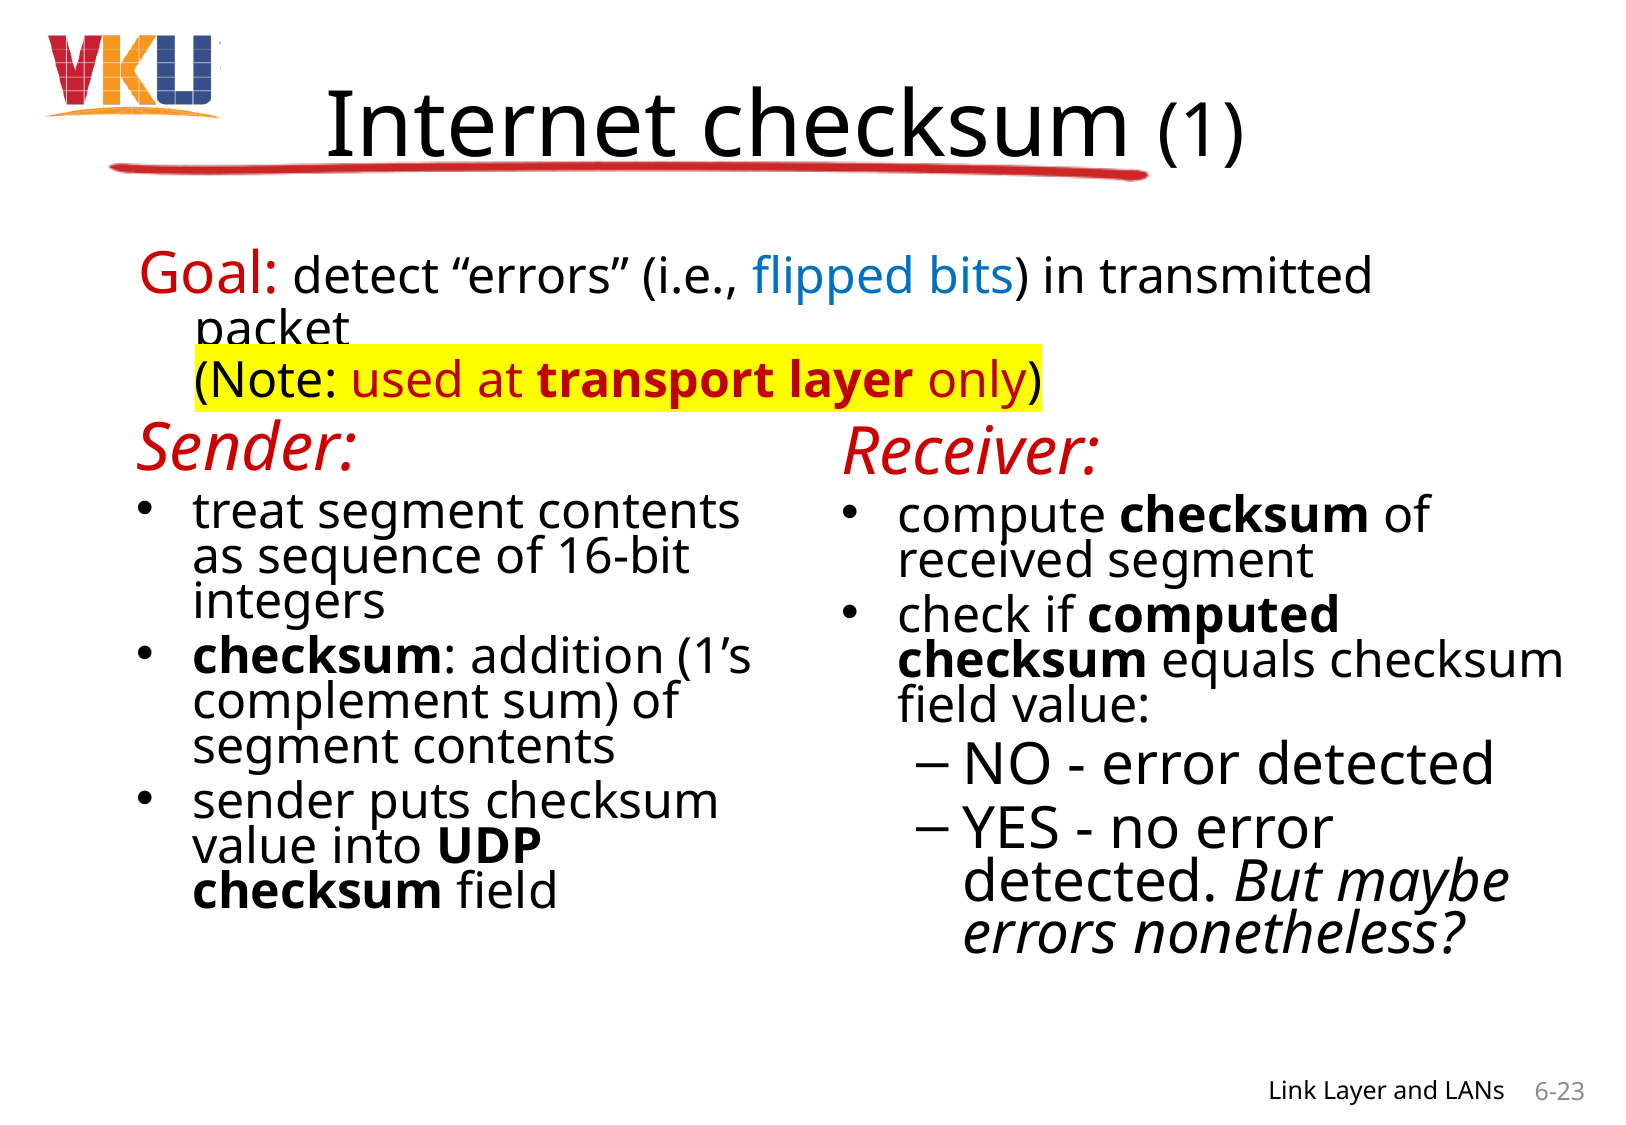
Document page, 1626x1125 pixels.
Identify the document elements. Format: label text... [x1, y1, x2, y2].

footer Link Layer and LANs [1133, 1069, 1520, 1110]
text_box Goal: detect “errors” (i.e., flipped bits) in transmitted packet (Note: used at transport layer only) [123, 239, 1532, 379]
picture [32, 21, 228, 129]
picture [104, 157, 1162, 187]
slide_number 6-23 [1502, 1069, 1601, 1115]
title Internet checksum (1) [94, 36, 1476, 204]
list Receiver: compute checksum of received segment check if computed checksum equals checksum field value: NO - error detected YES - no error detected. But maybe errors nonetheless? [826, 418, 1583, 979]
list Sender: treat segment contents as sequence of 16-bit integers checksum: addition (1’s complement sum) of segment contents sender puts checksum value into UDP checksum field [121, 415, 784, 989]
